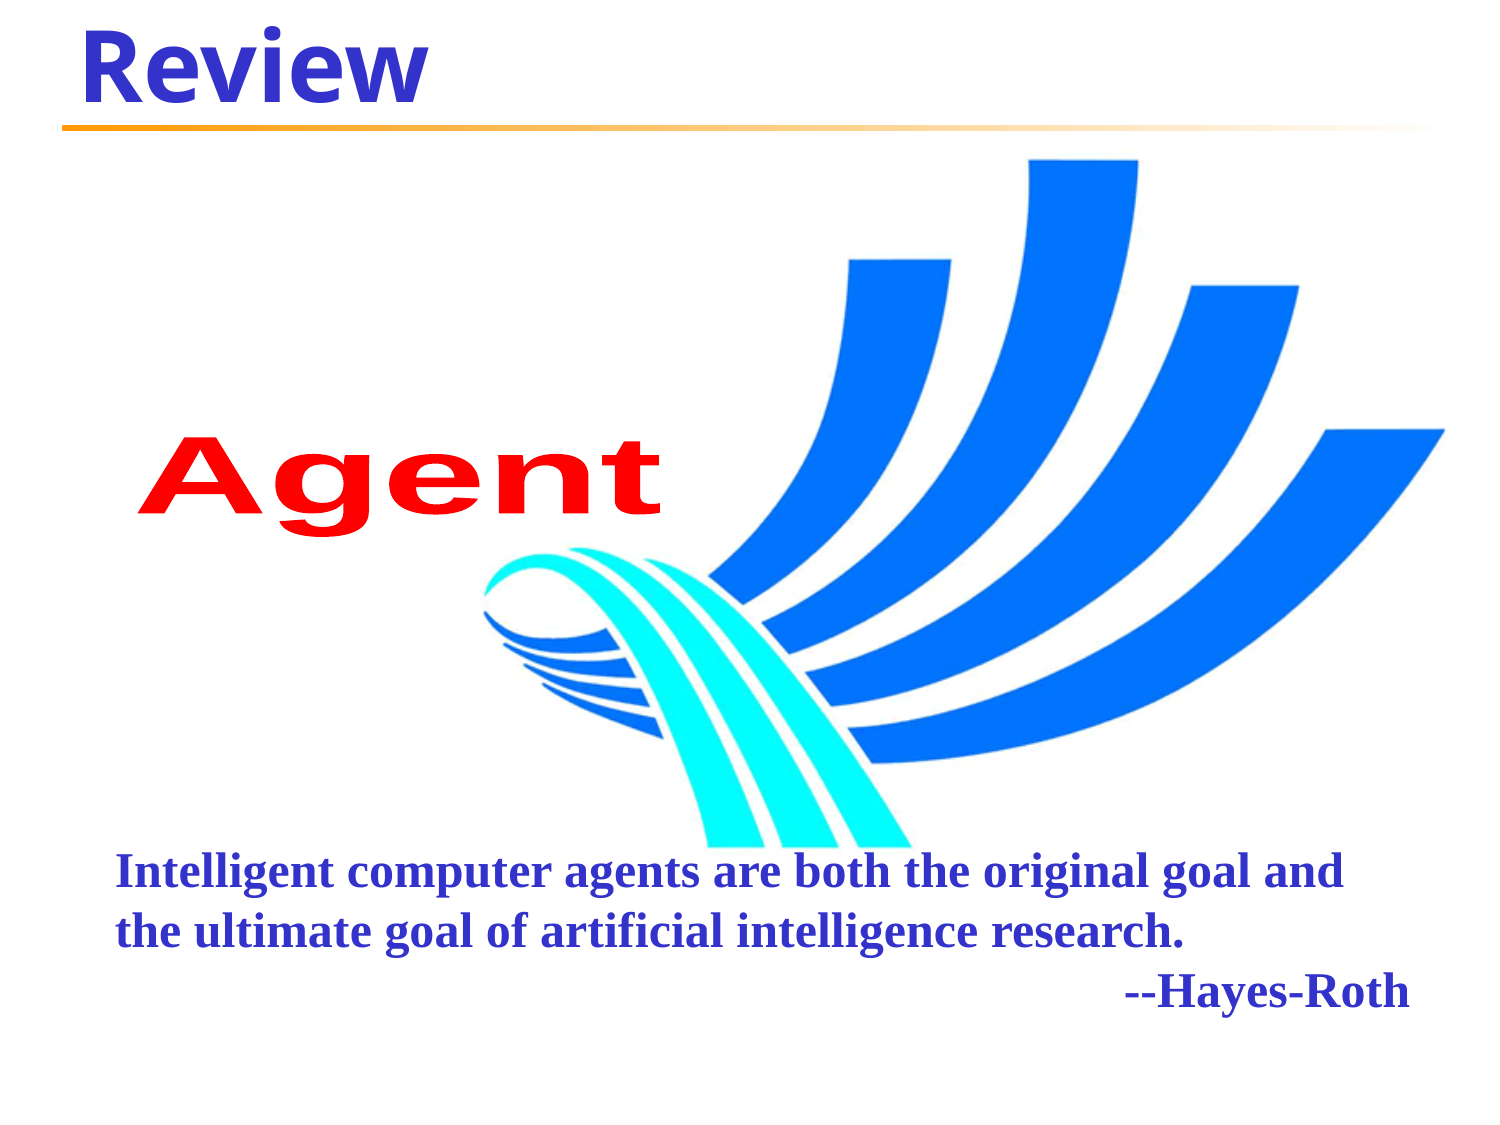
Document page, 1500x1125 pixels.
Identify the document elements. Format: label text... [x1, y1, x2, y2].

text_box Intelligent computer agents are both the original goal and the ultimate goal of artificial intelligence research. --Hayes-Roth [99, 830, 1425, 1025]
title Review [62, 0, 1500, 125]
picture [474, 148, 1451, 855]
